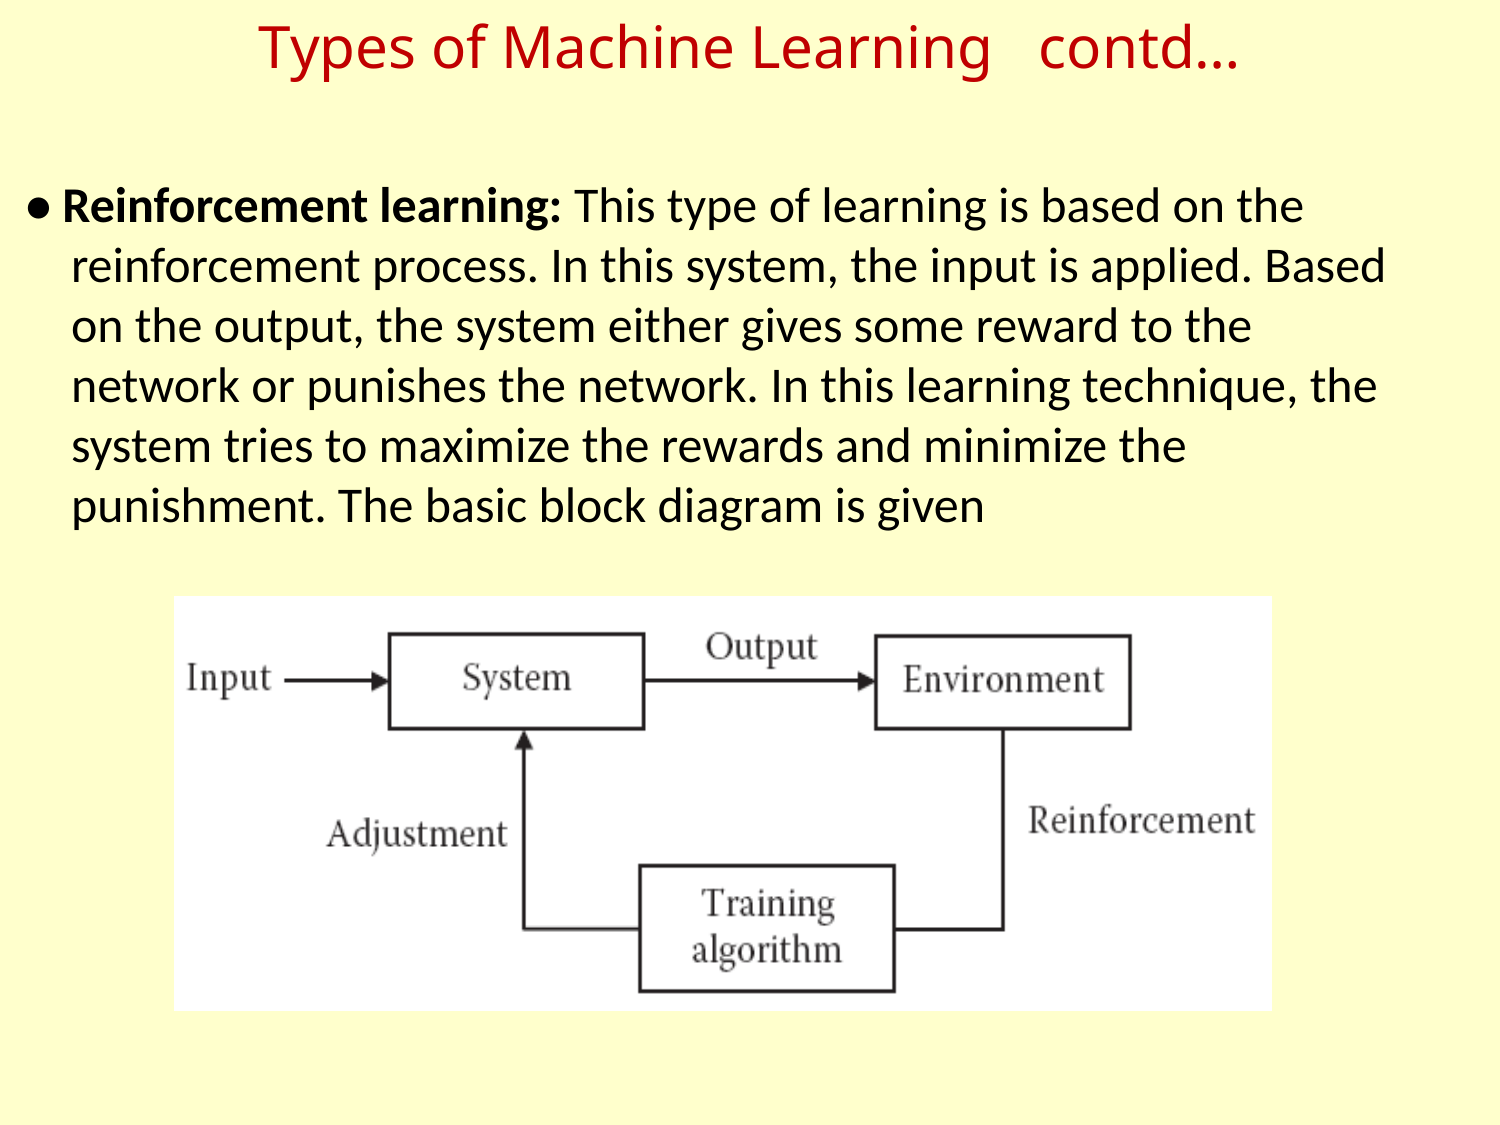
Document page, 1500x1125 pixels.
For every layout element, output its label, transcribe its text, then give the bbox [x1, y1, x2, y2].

title Types of Machine Learning contd… [72, 24, 1428, 75]
text_box • Reinforcement learning: This type of learning is based on the reinforcement process. In this system, the input is applied. Based on the output, the system either gives some reward to the network or punishes the network. In this learning technique, the system tries to maximize the rewards and minimize the punishment. The basic block diagram is given [0, 164, 1444, 540]
picture [174, 596, 1272, 1011]
